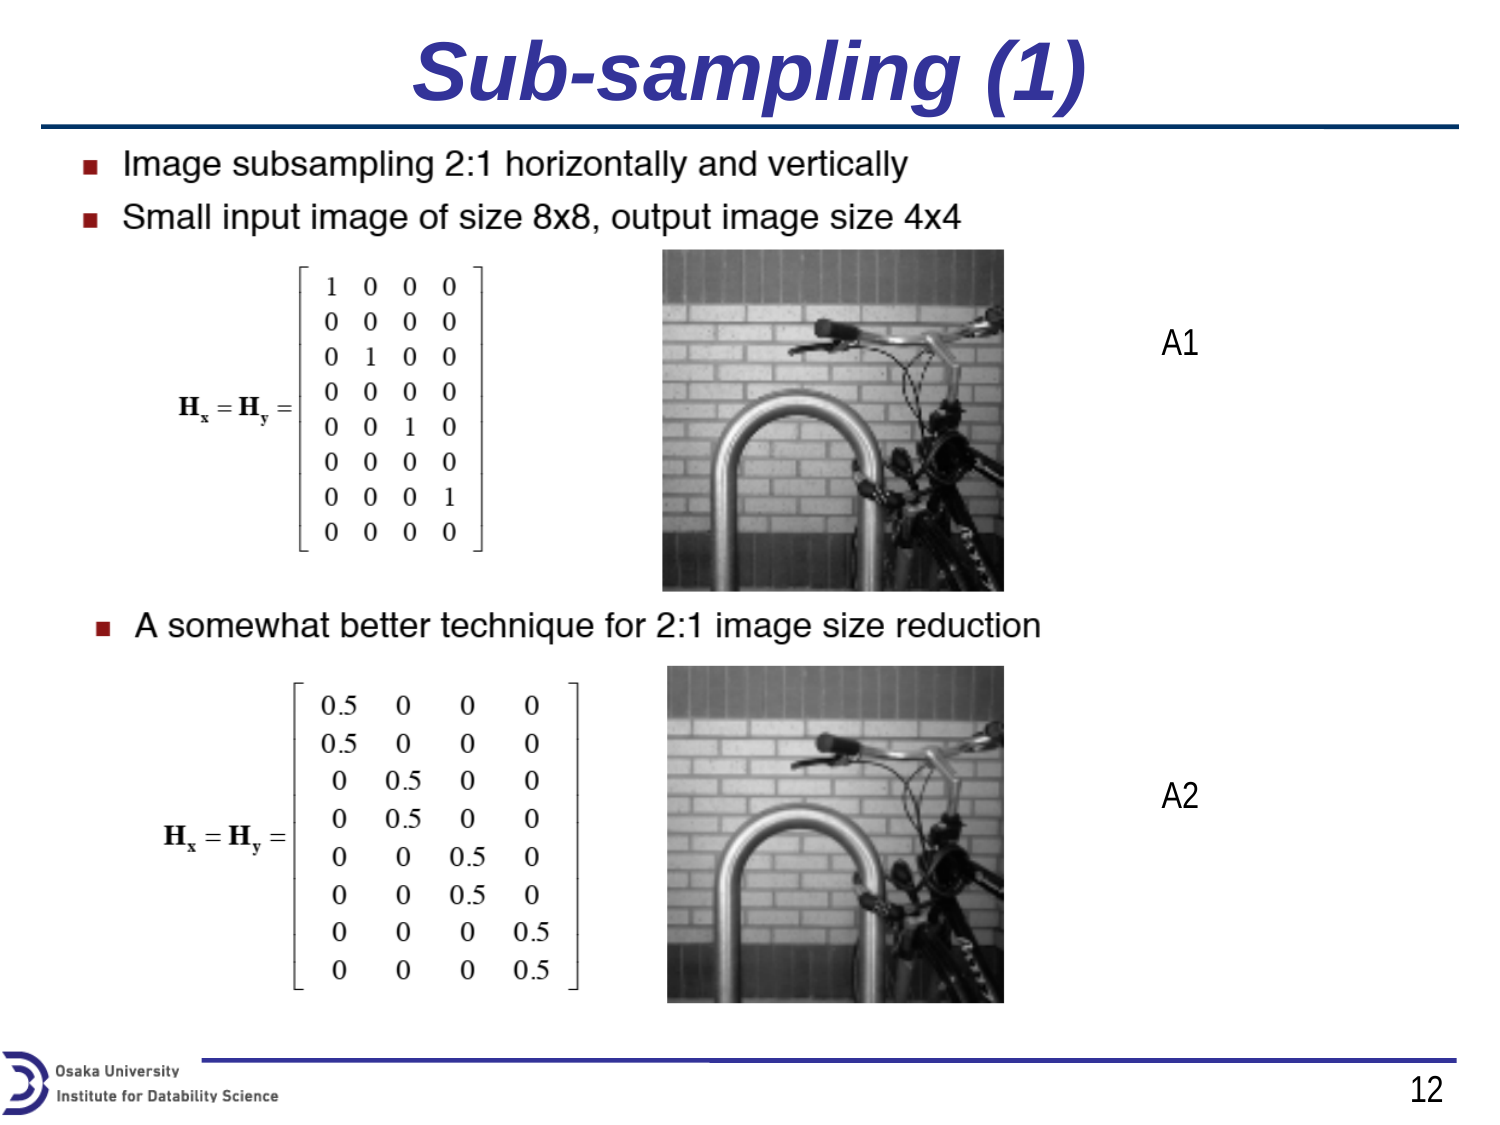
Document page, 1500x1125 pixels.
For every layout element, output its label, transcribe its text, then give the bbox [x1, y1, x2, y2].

picture [0, 1046, 284, 1123]
text_box A2 [1146, 763, 1215, 824]
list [77, 136, 1021, 605]
title Sub-sampling (1) [40, 0, 1460, 125]
picture [84, 604, 1066, 1039]
slide_number 12 [1146, 1070, 1460, 1118]
text_box A1 [1146, 310, 1215, 370]
